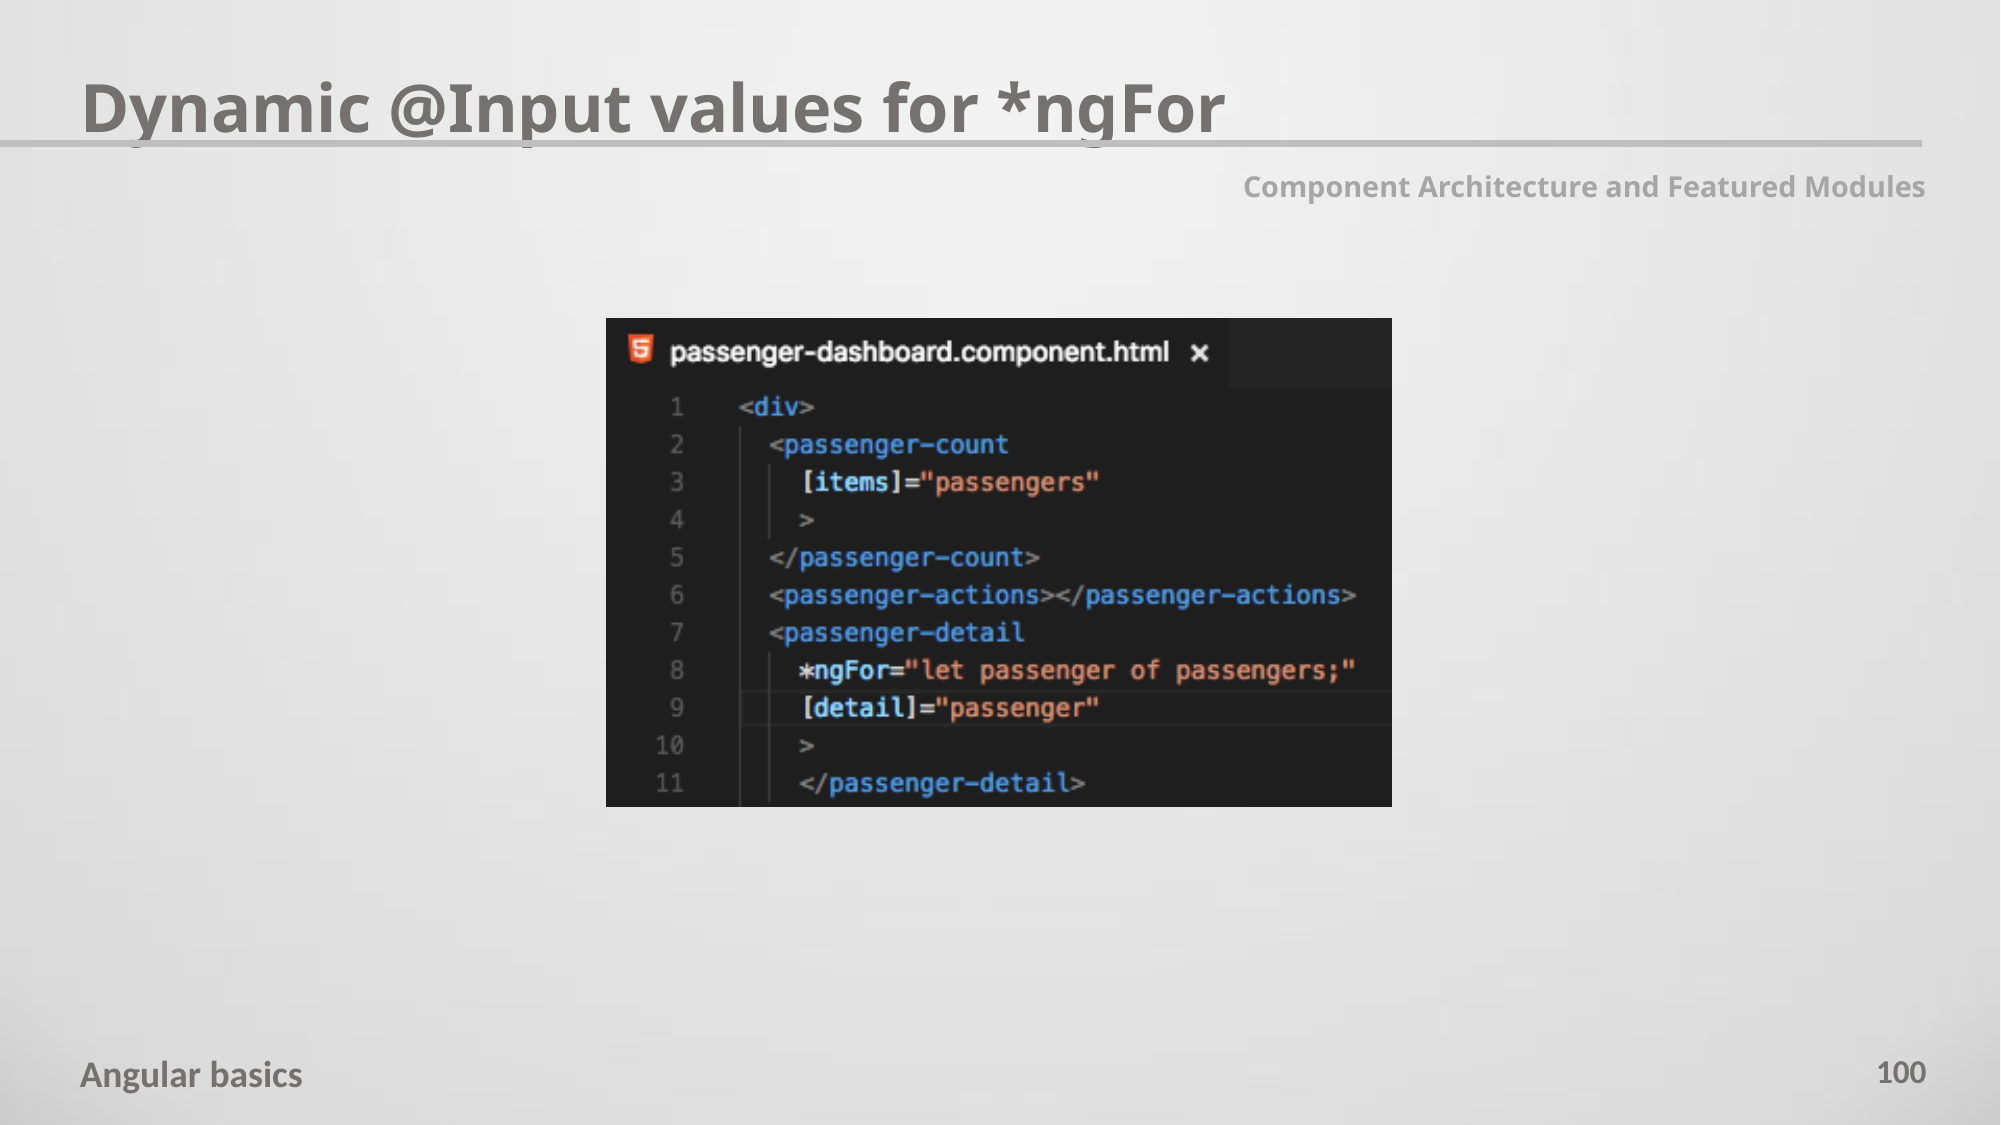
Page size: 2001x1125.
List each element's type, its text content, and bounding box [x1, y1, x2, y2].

picture [0, 0, 2001, 1125]
text_box Dynamic @Input values for *ngFor [65, 147, 1176, 155]
footer Angular basics [65, 1042, 1338, 1103]
slide_number 100 [1412, 1038, 1942, 1103]
text_box Dynamic @Input values for *ngFor [65, 48, 1942, 146]
text_box Component Architecture and Featured Modules [1176, 146, 1942, 212]
